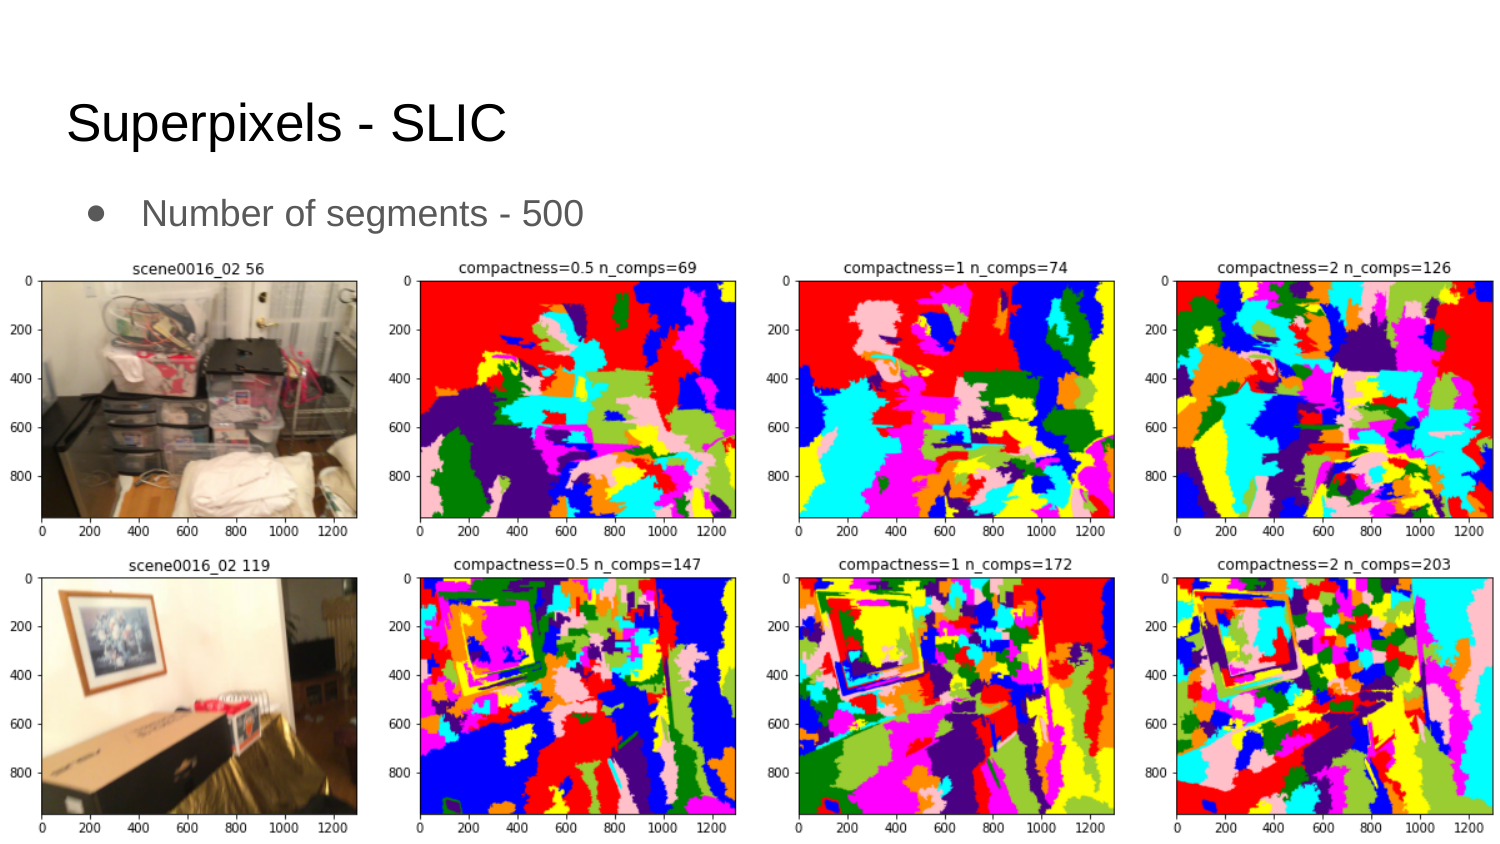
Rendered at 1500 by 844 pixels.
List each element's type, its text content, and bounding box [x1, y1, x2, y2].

title Superpixels - SLIC [51, 72, 1449, 166]
picture [0, 252, 1500, 844]
list Number of segments - 500 [51, 166, 1449, 250]
